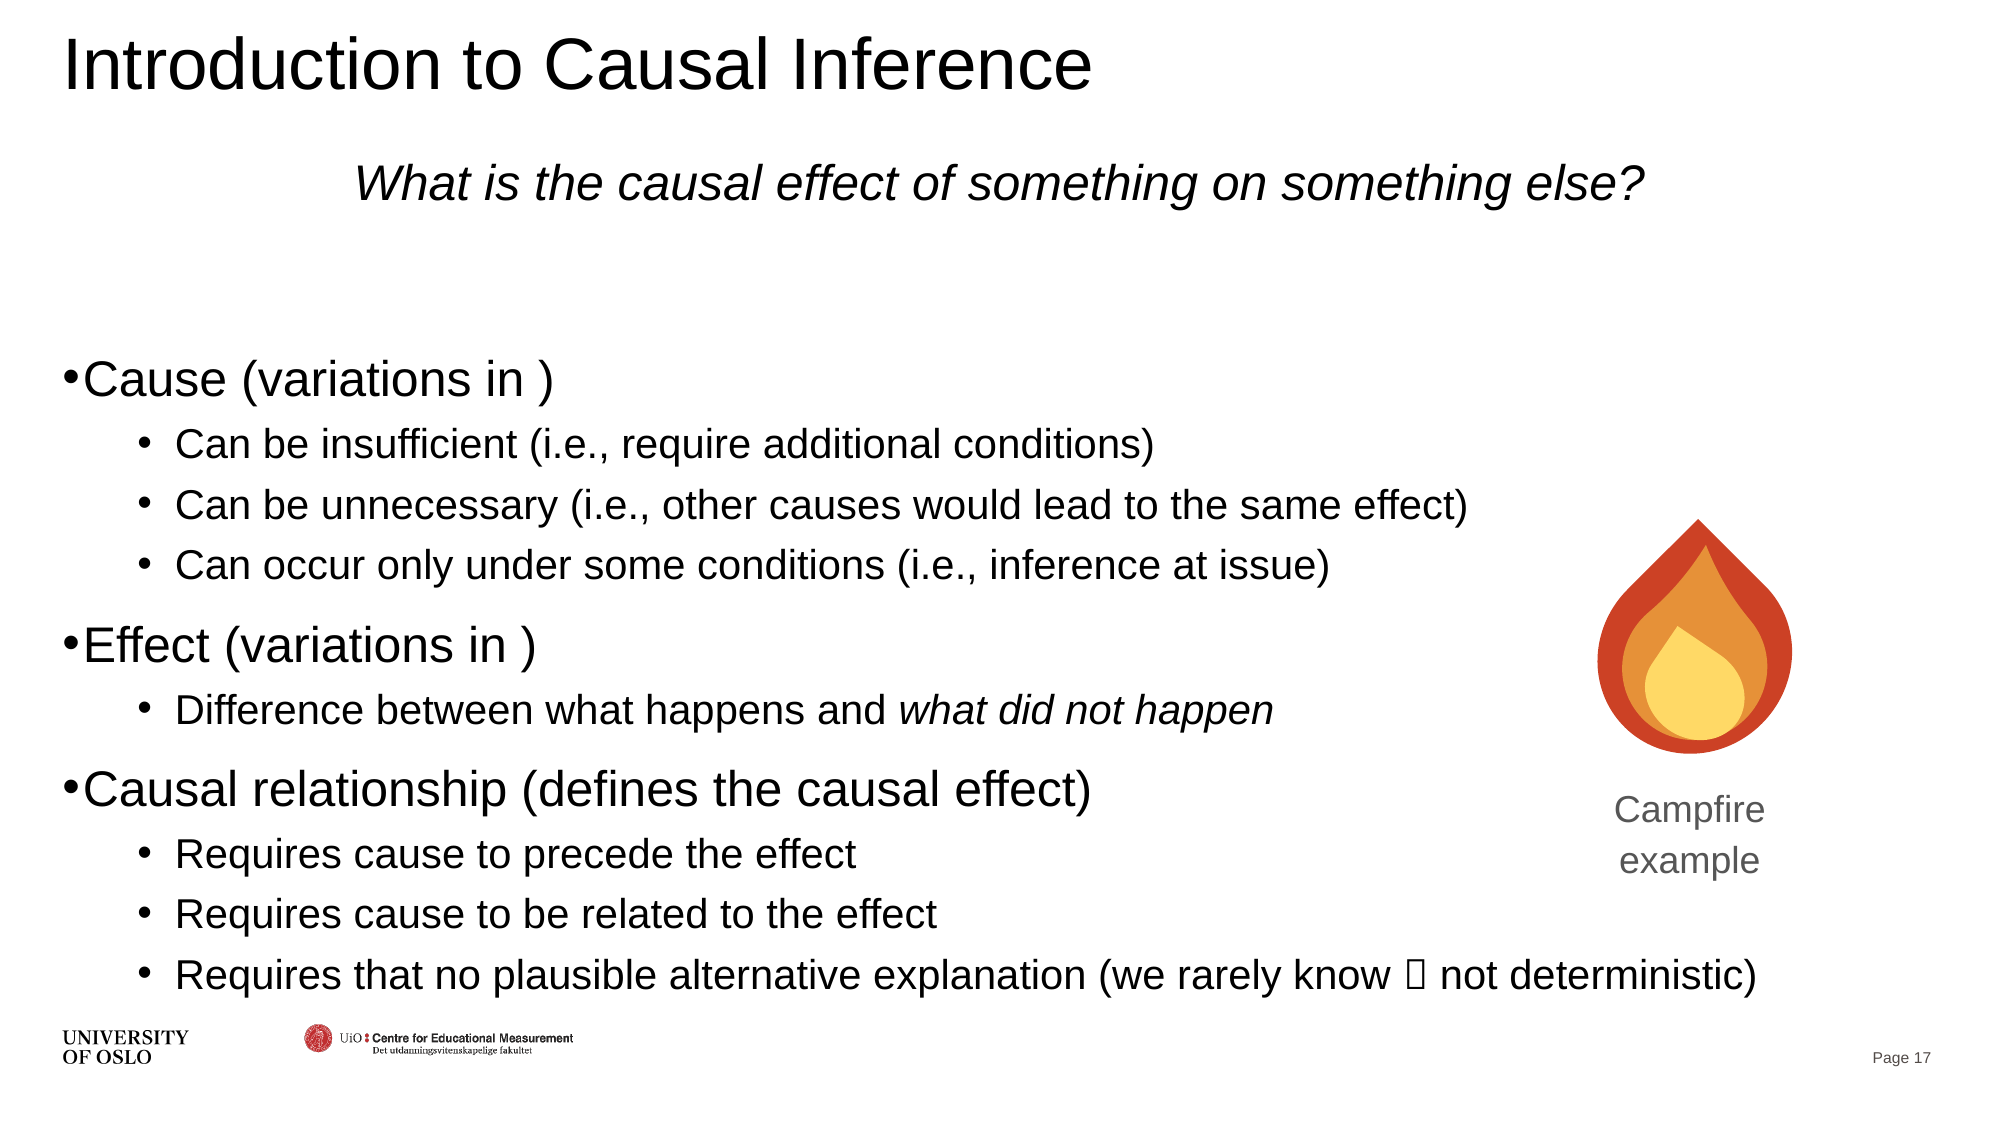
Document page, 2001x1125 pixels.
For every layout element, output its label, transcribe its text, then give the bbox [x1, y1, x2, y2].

text_box [1597, 518, 1793, 754]
slide_number Page 17 [1848, 1027, 1947, 1088]
title Introduction to Causal Inference [62, 26, 1938, 151]
picture [301, 1021, 597, 1067]
text_box [1622, 544, 1768, 740]
text_box [1644, 626, 1745, 741]
footer [301, 1024, 548, 1067]
list Campfire example [1569, 770, 1810, 860]
picture [62, 1030, 189, 1064]
